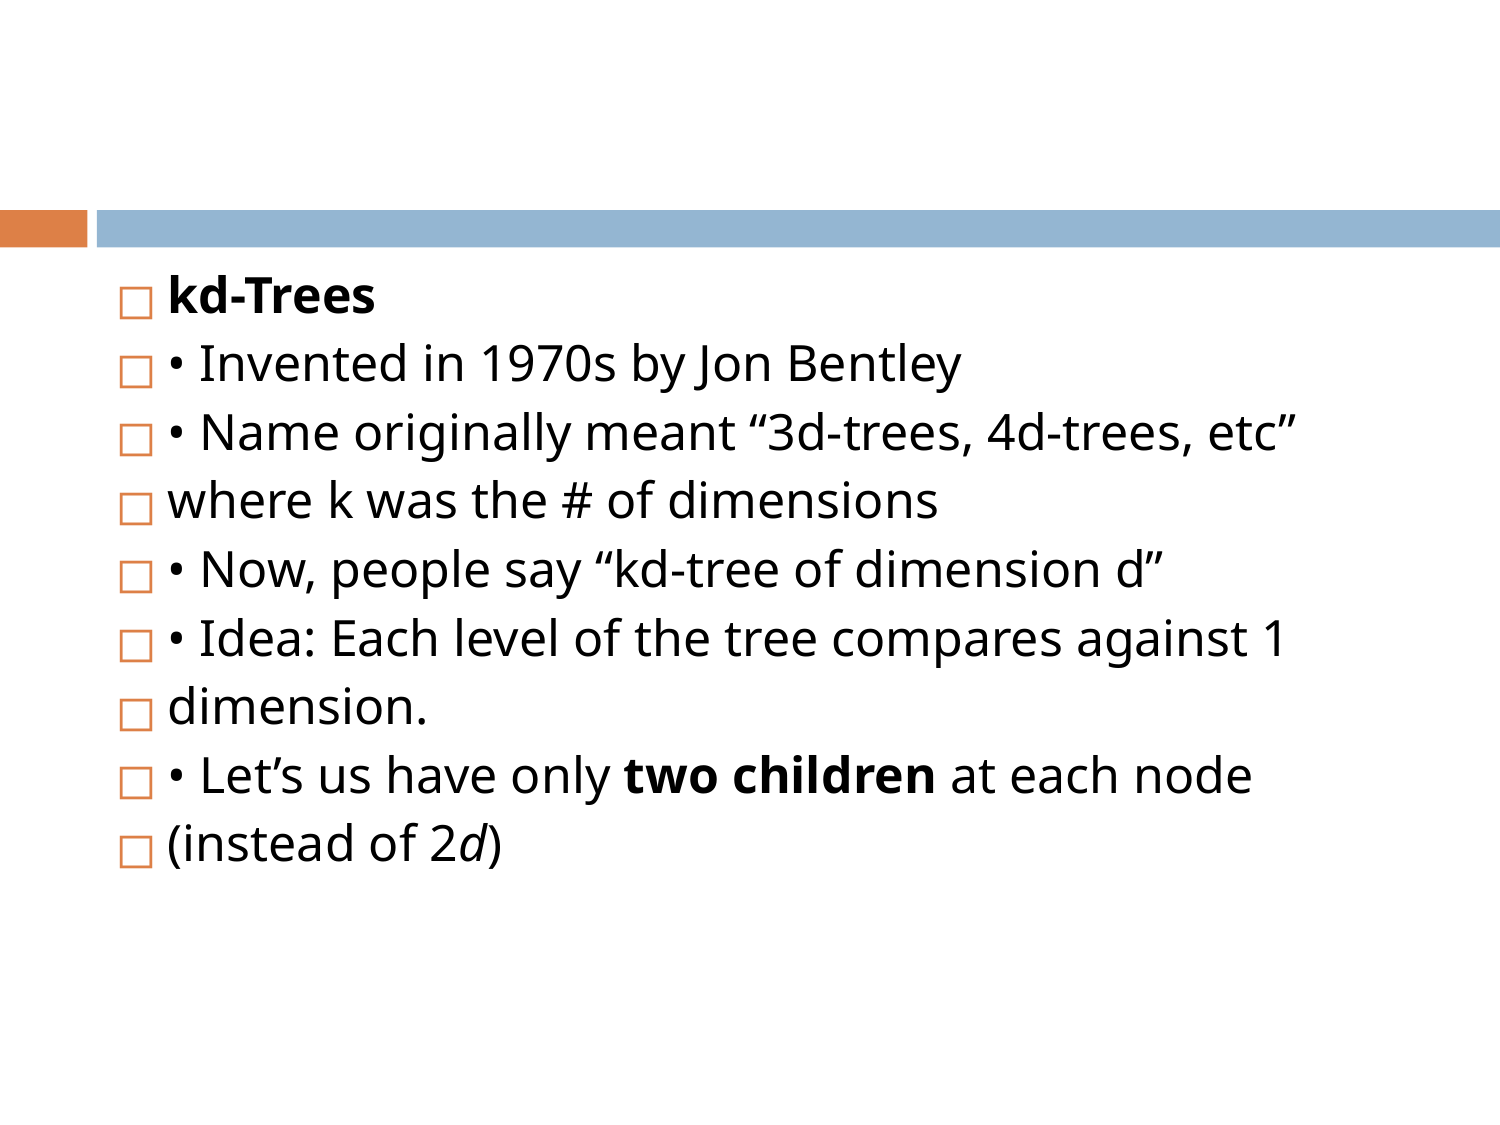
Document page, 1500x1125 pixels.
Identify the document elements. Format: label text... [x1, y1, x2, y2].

list kd-Trees • Invented in 1970s by Jon Bentley • Name originally meant “3d-trees, 4d-trees, etc” where k was the # of dimensions • Now, people say “kd-tree of dimension d” • Idea: Each level of the tree compares against 1 dimension. • Let’s us have only two children at each node (instead of 2d) [100, 262, 1438, 1000]
